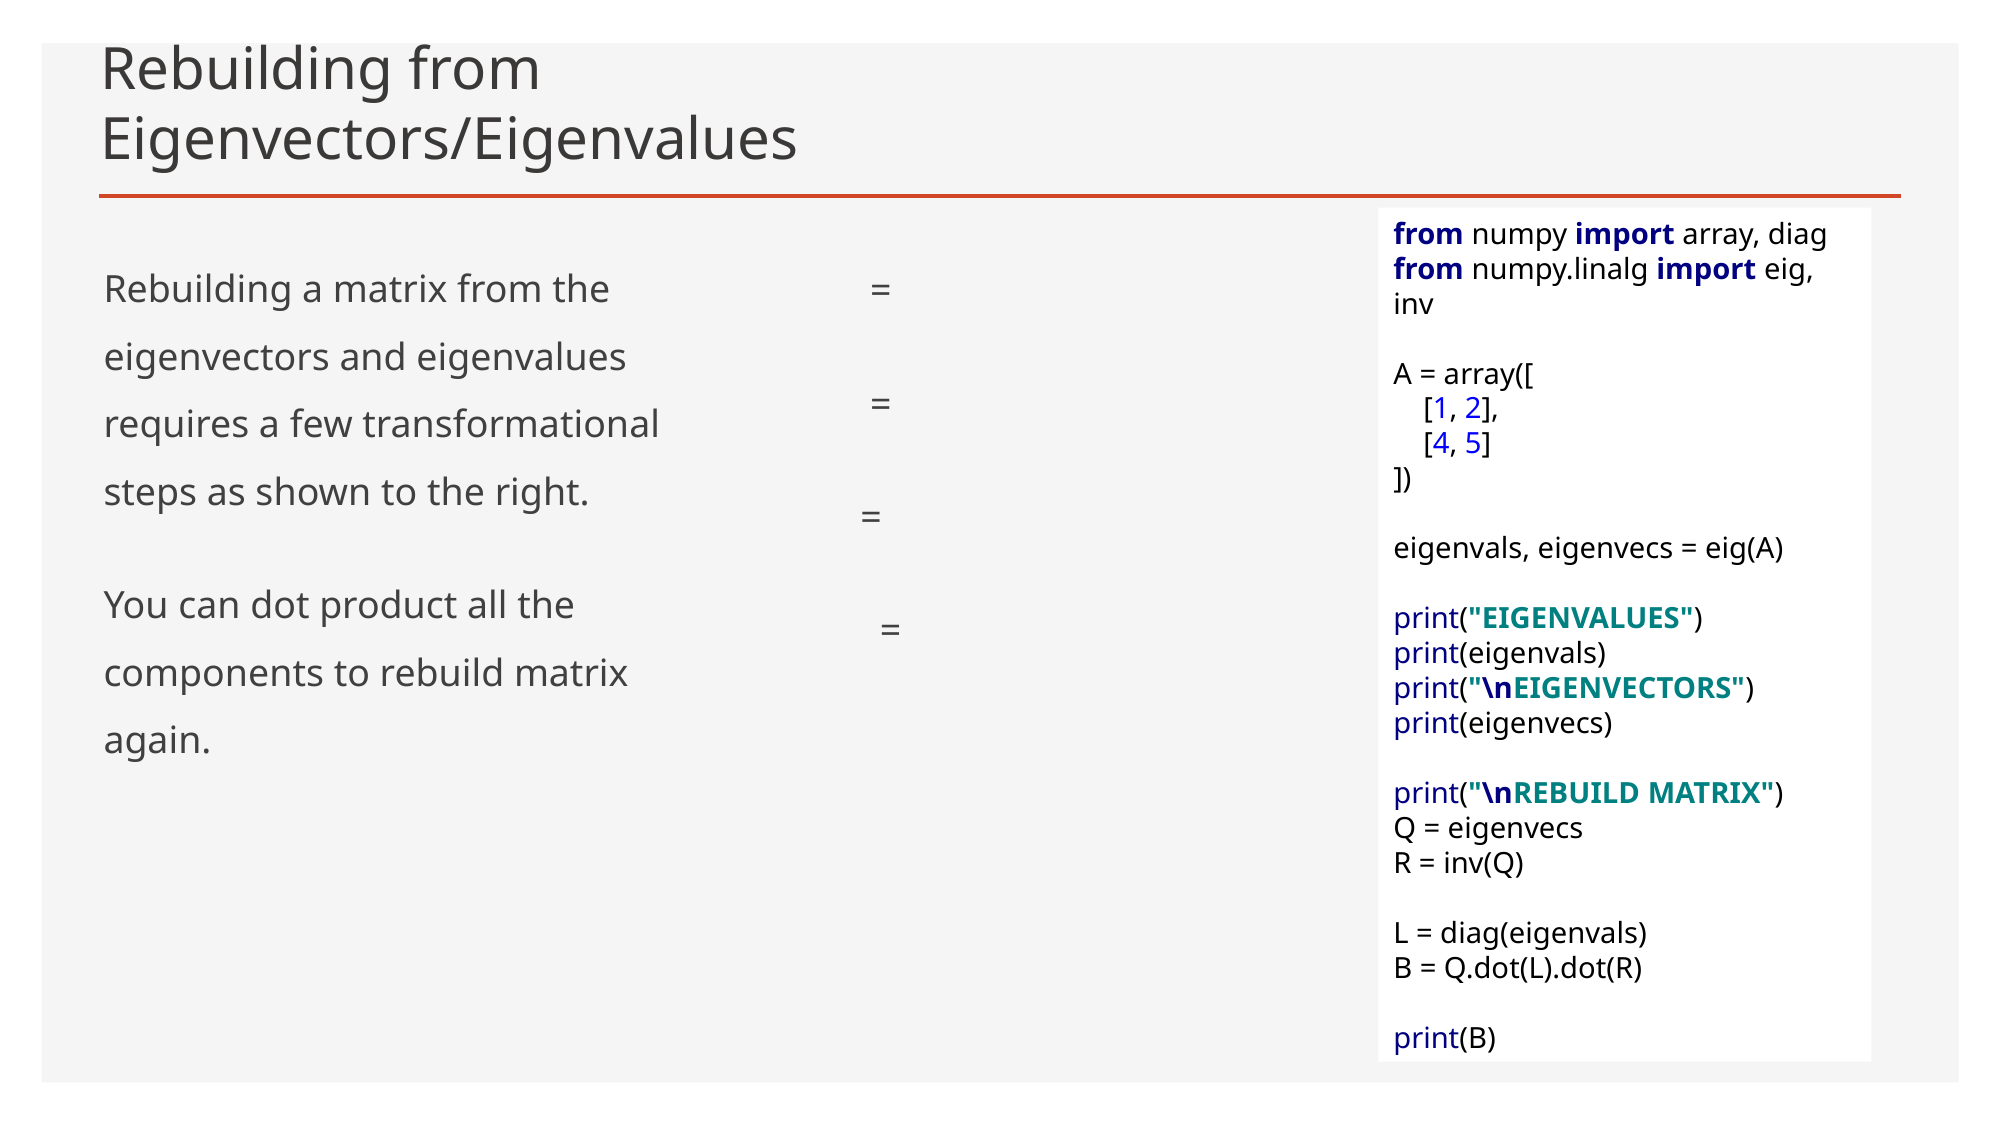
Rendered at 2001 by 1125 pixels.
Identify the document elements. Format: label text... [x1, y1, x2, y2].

title Rebuilding from Eigenvectors/Eigenvalues [85, 73, 1214, 179]
text_box from numpy import array, diag from numpy.linalg import eig, inv A = array([ [1, 2], [4, 5] ]) eigenvals, eigenvecs = eig(A) print("EIGENVALUES") print(eigenvals) print("\nEIGENVECTORS") print(eigenvecs) print("\nREBUILD MATRIX") Q = eigenvecs R = inv(Q) L = diag(eigenvals) B = Q.dot(L).dot(R) print(B) [1378, 207, 1872, 1062]
